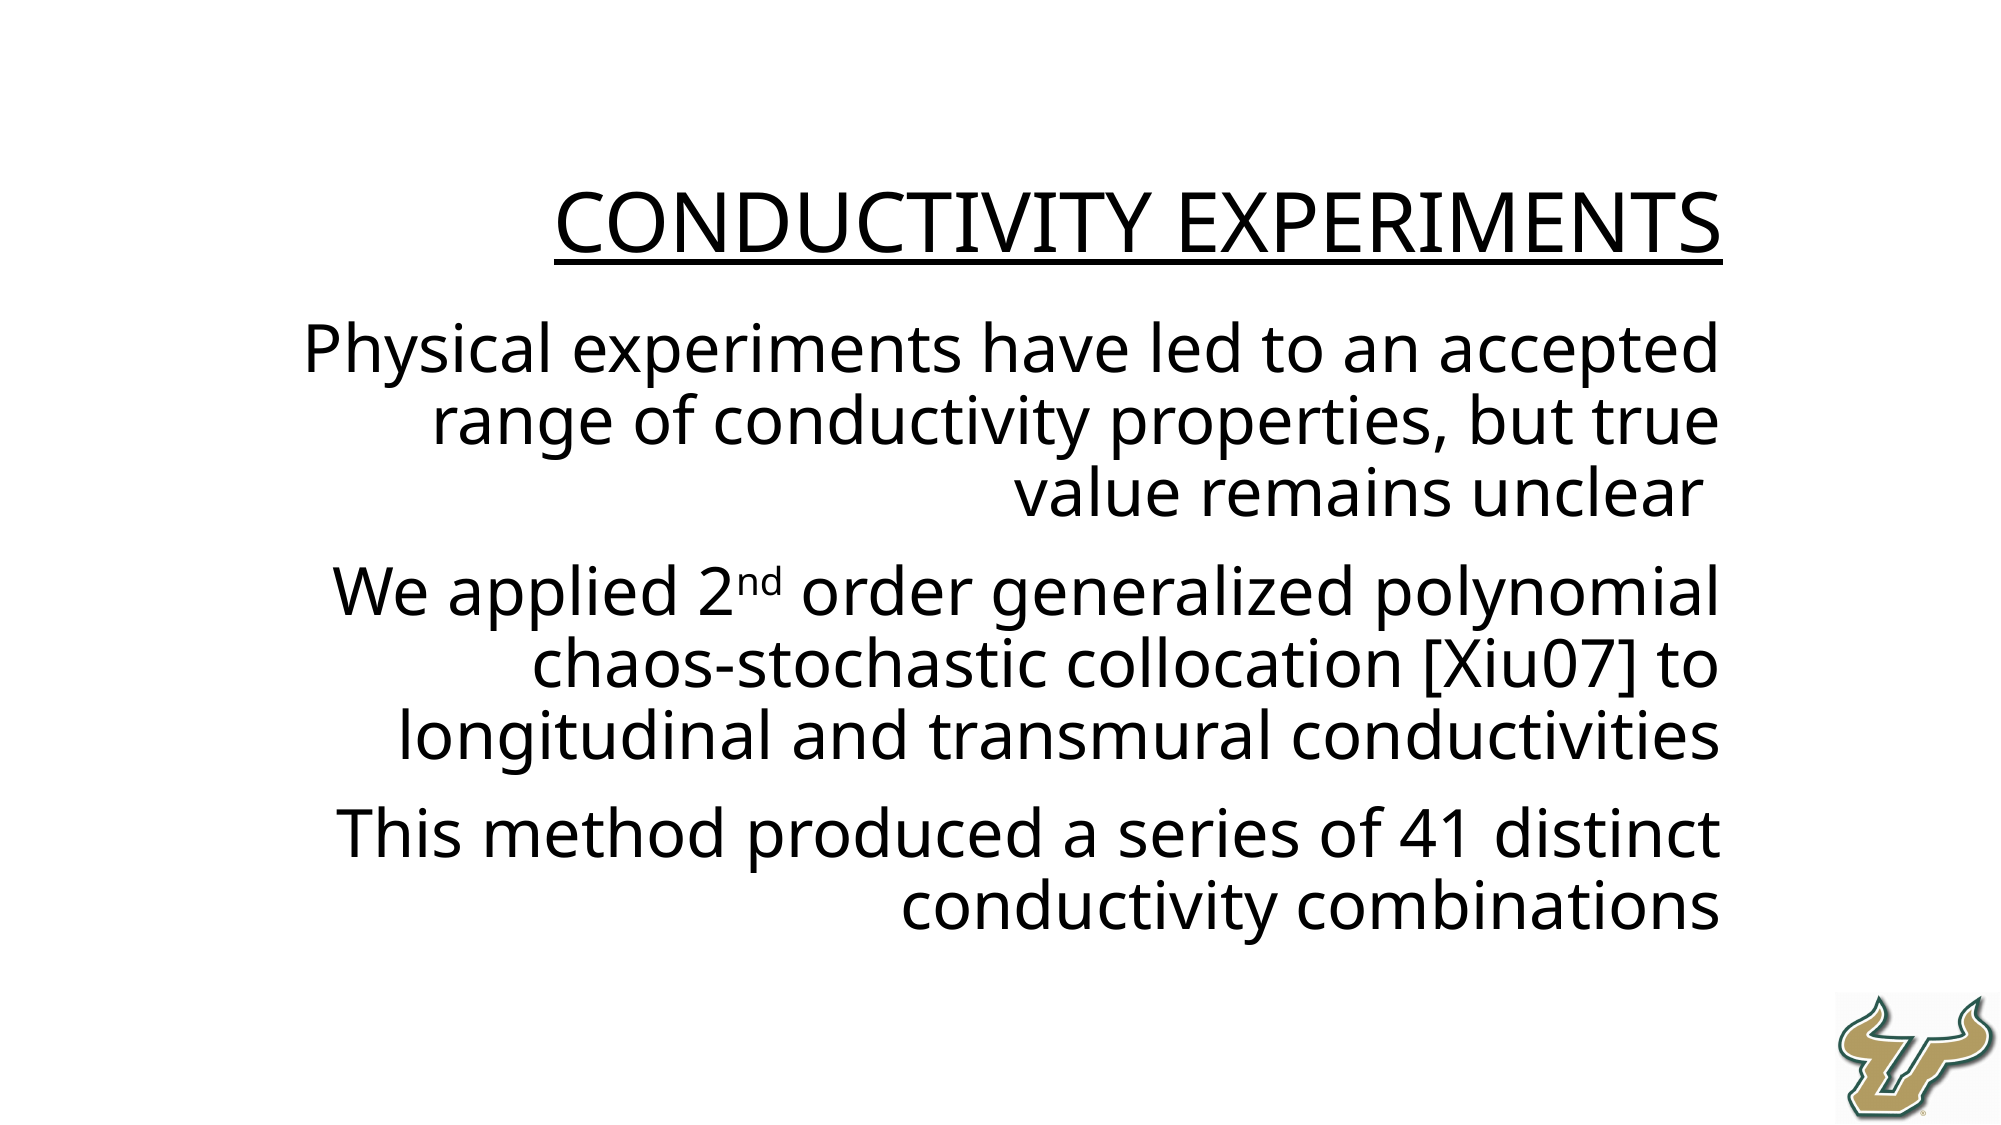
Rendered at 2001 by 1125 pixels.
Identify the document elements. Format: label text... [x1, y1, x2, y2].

picture [1835, 992, 2000, 1124]
list Conductivity Experiments Physical experiments have led to an accepted range of conductivity properties, but true value remains unclear We applied 2nd order generalized polynomial chaos-stochastic collocation [Xiu07] to longitudinal and transmural conductivities This method produced a series of 41 distinct conductivity combinations [261, 135, 1739, 990]
